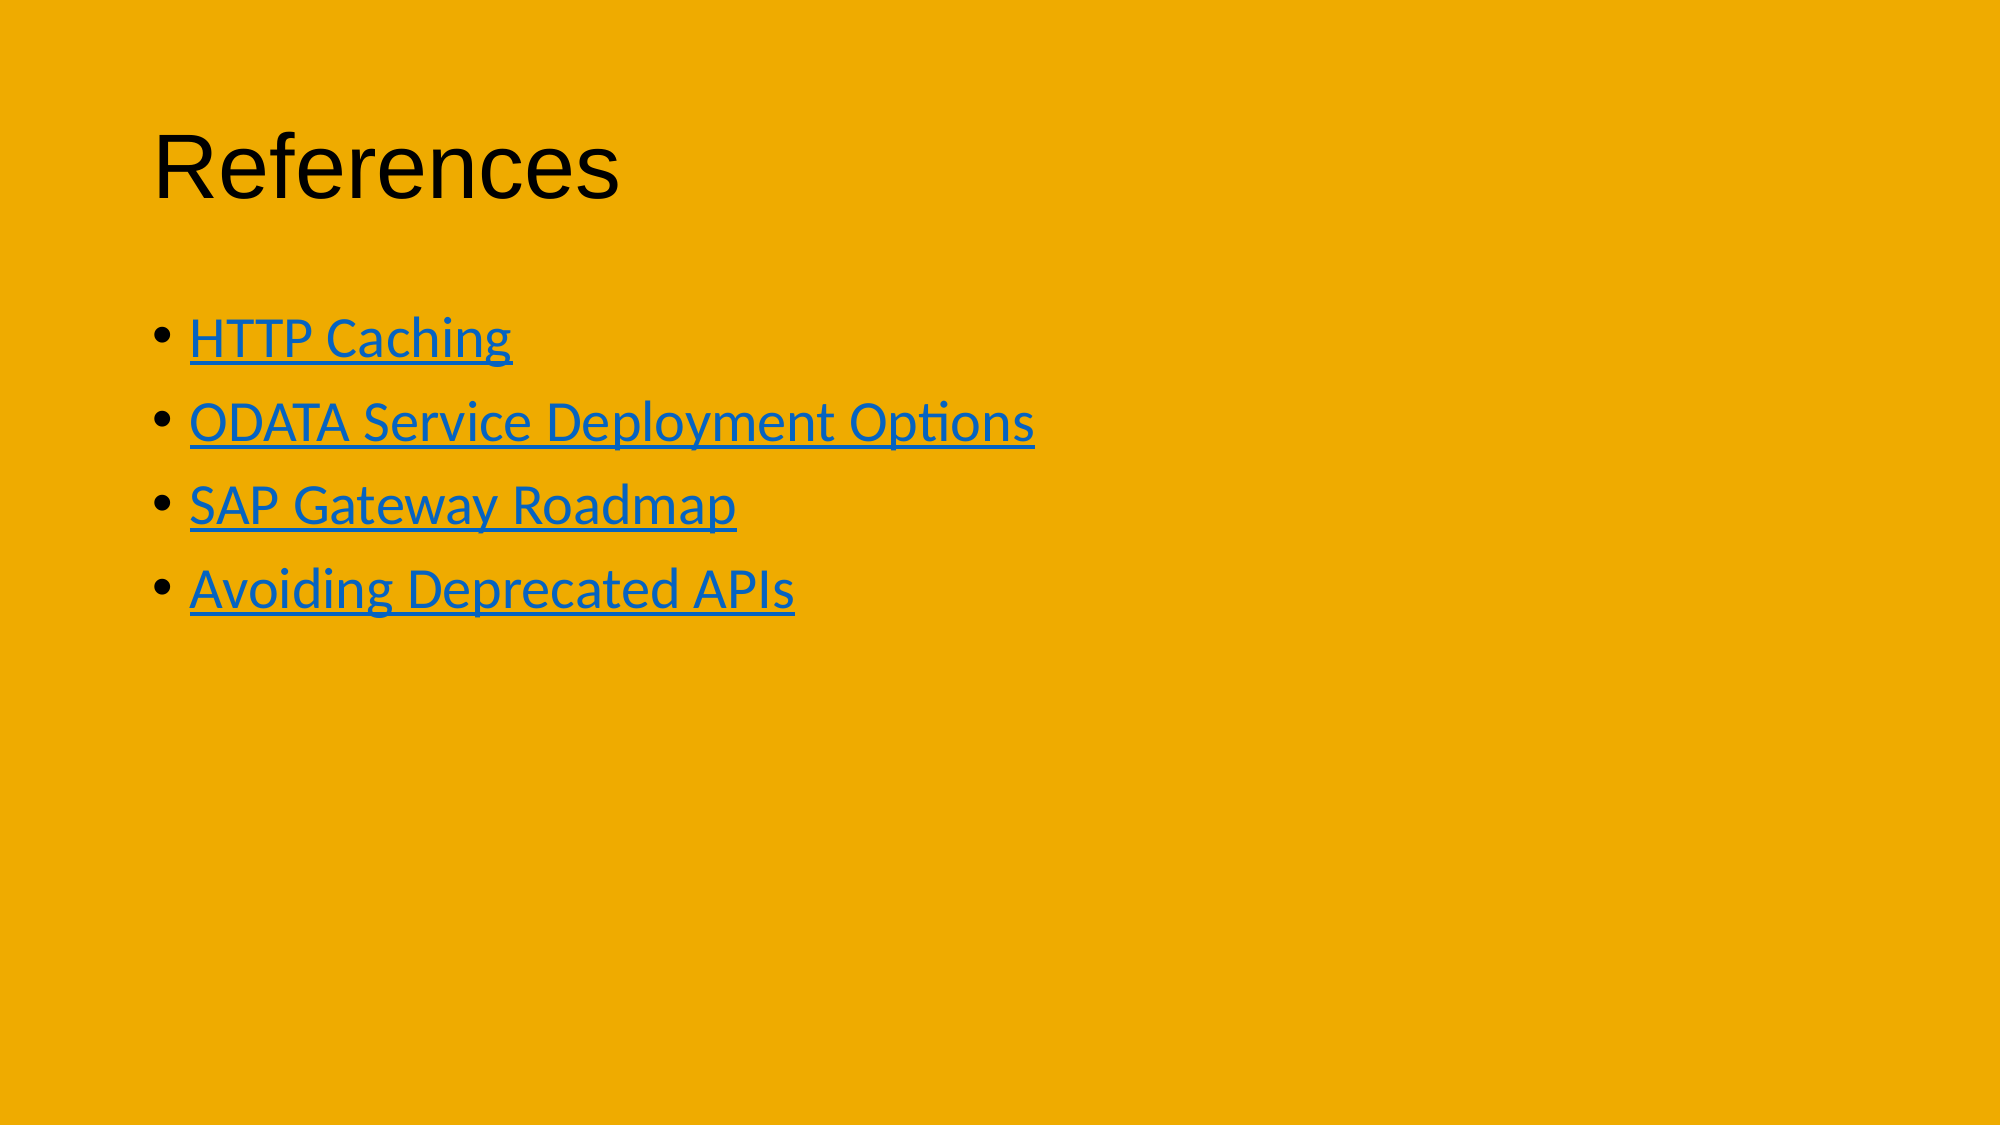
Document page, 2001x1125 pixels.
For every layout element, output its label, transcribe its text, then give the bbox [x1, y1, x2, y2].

list HTTP Caching ODATA Service Deployment Options SAP Gateway Roadmap Avoiding Deprecated APIs [137, 299, 1863, 1014]
title References [137, 59, 1863, 278]
